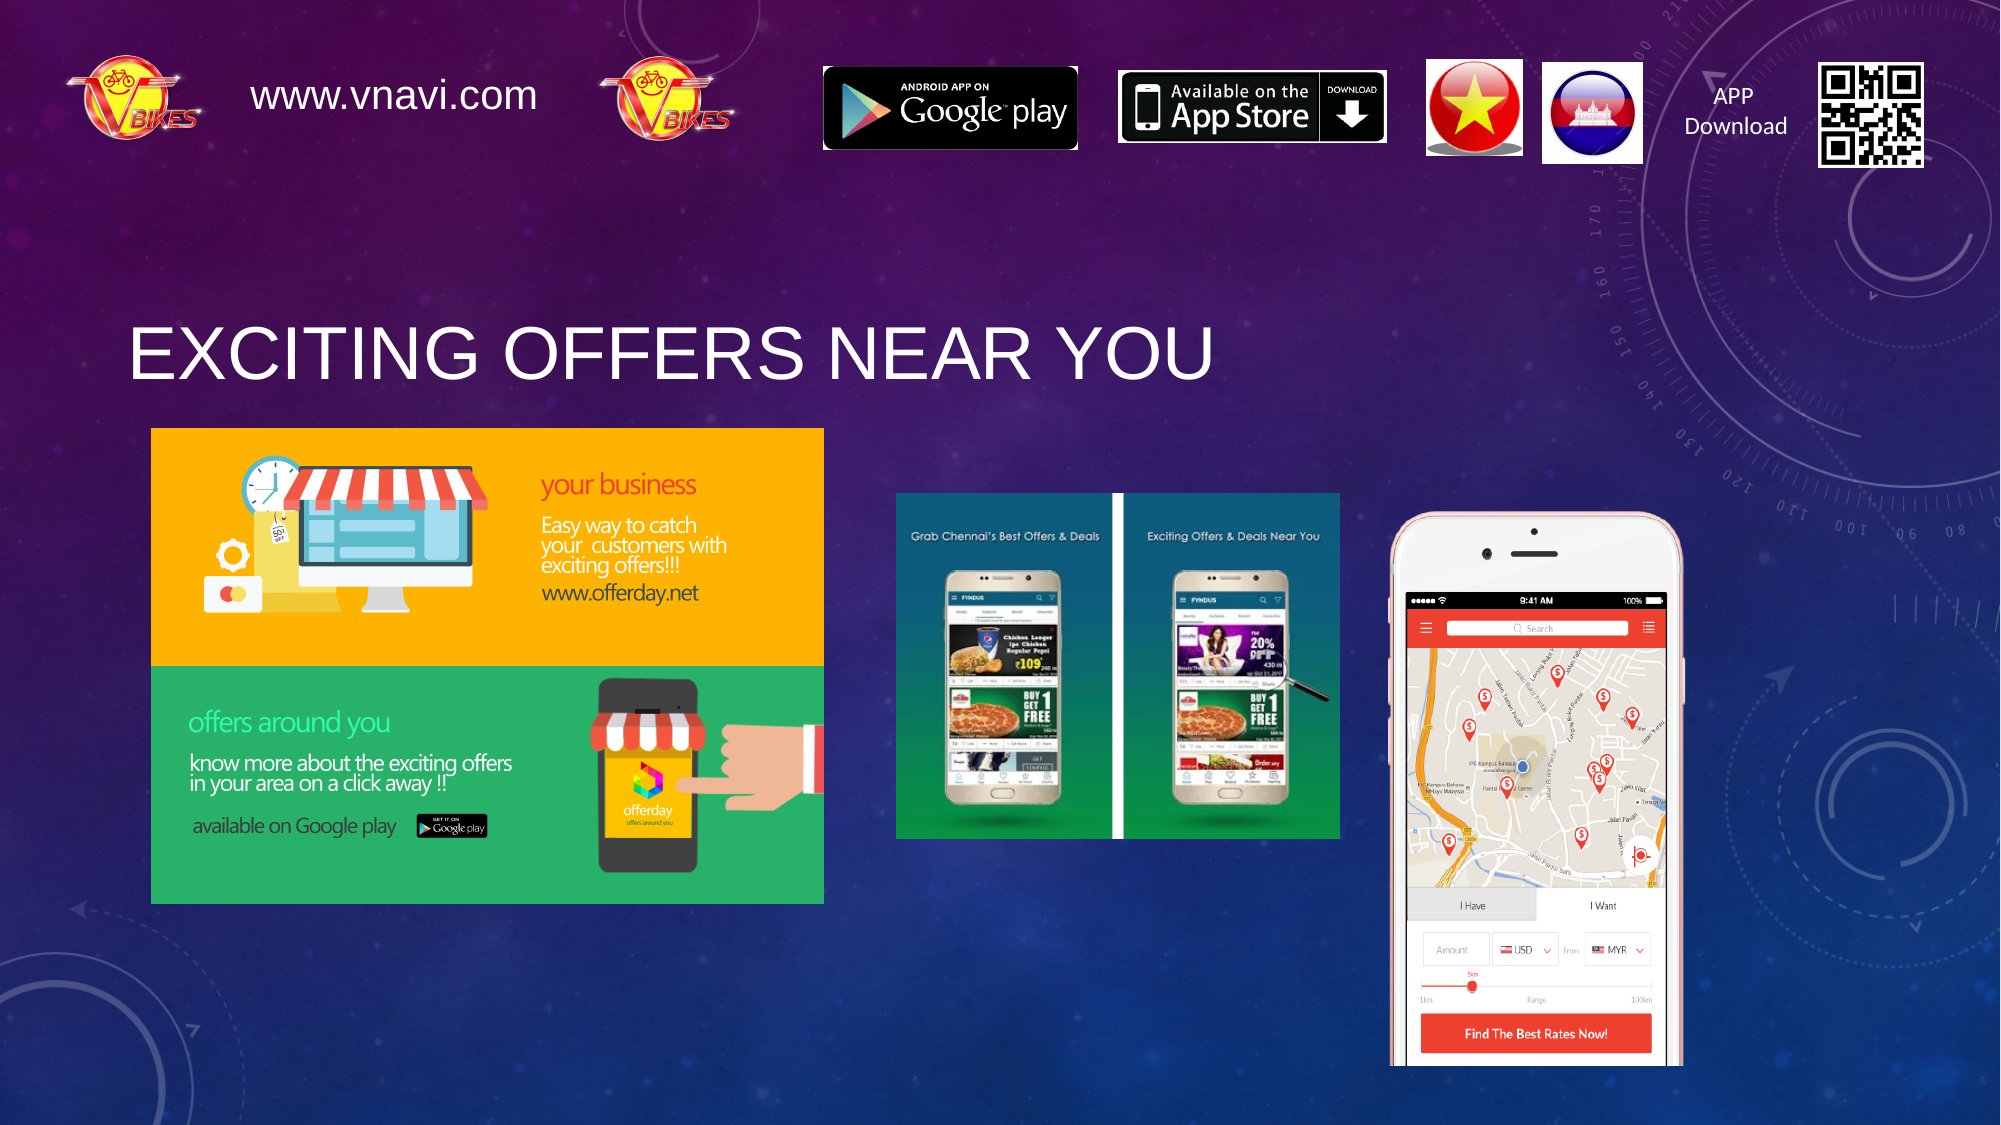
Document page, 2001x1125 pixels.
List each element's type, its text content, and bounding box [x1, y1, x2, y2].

text_box APP Download [1654, 72, 1812, 147]
text_box EXCITING OFFERS NEAR YOU [112, 296, 1313, 402]
text_box www.vnavi.com [235, 60, 554, 126]
picture [0, 0, 2001, 1125]
